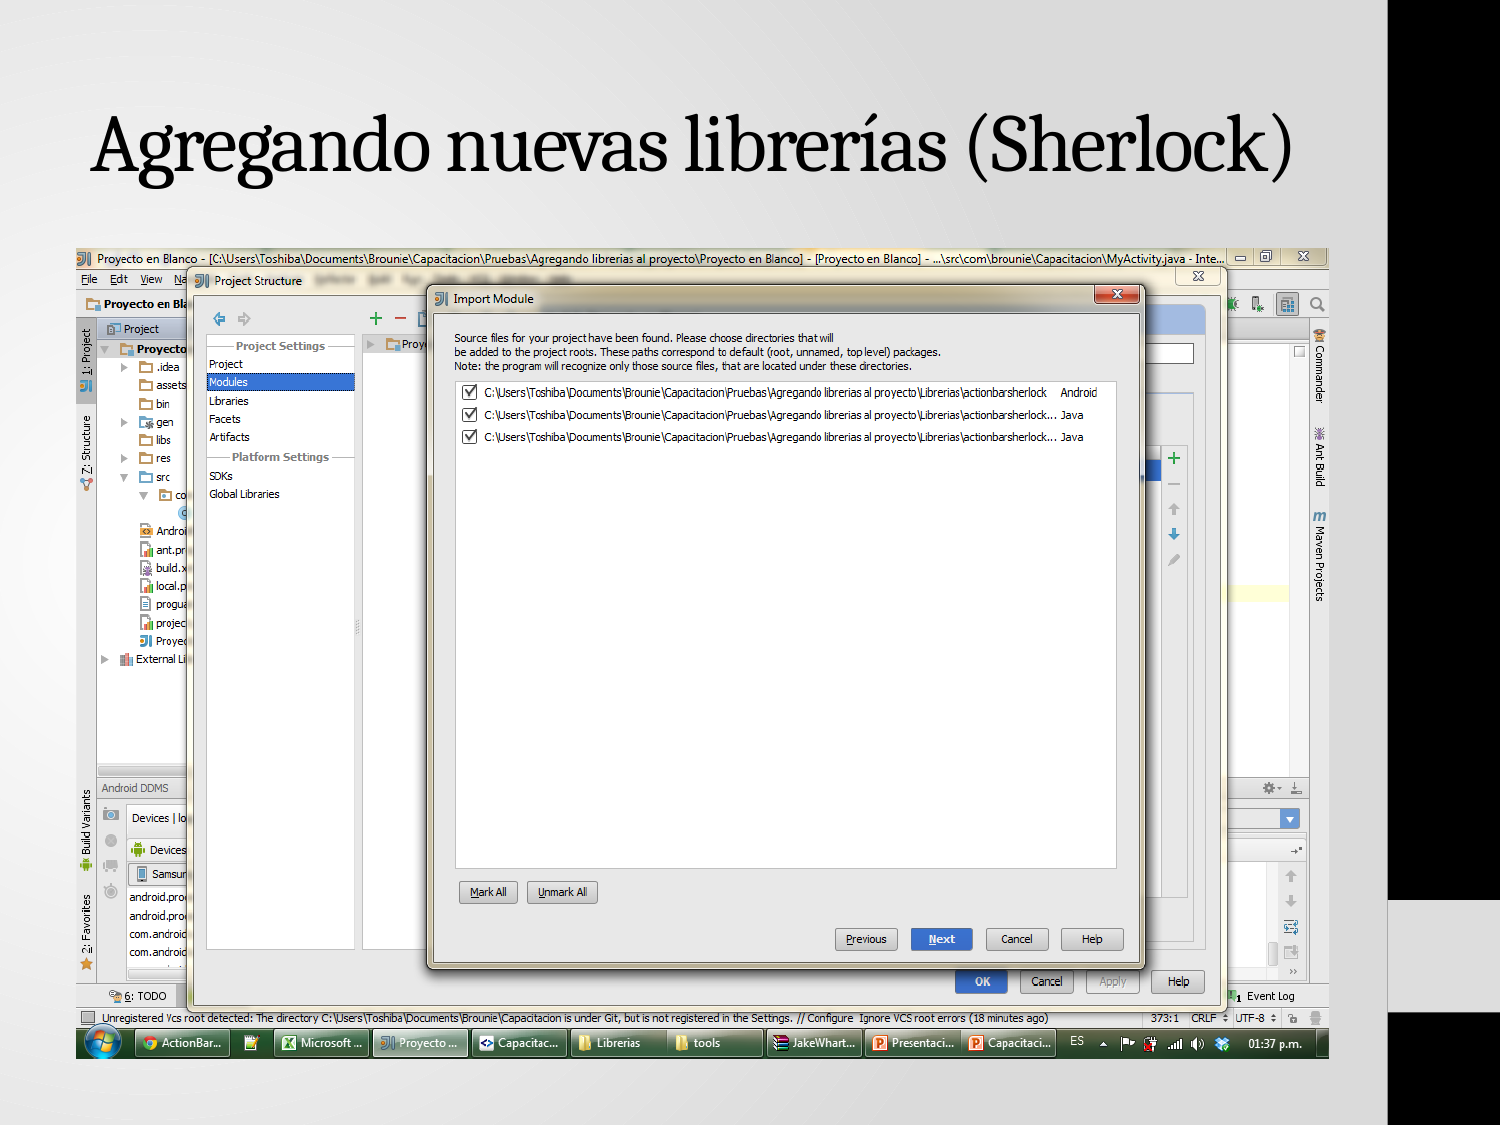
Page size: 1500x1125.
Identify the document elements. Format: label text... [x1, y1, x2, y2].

picture [76, 247, 1330, 1060]
title Agregando nuevas librerías (Sherlock) [75, 45, 1325, 233]
